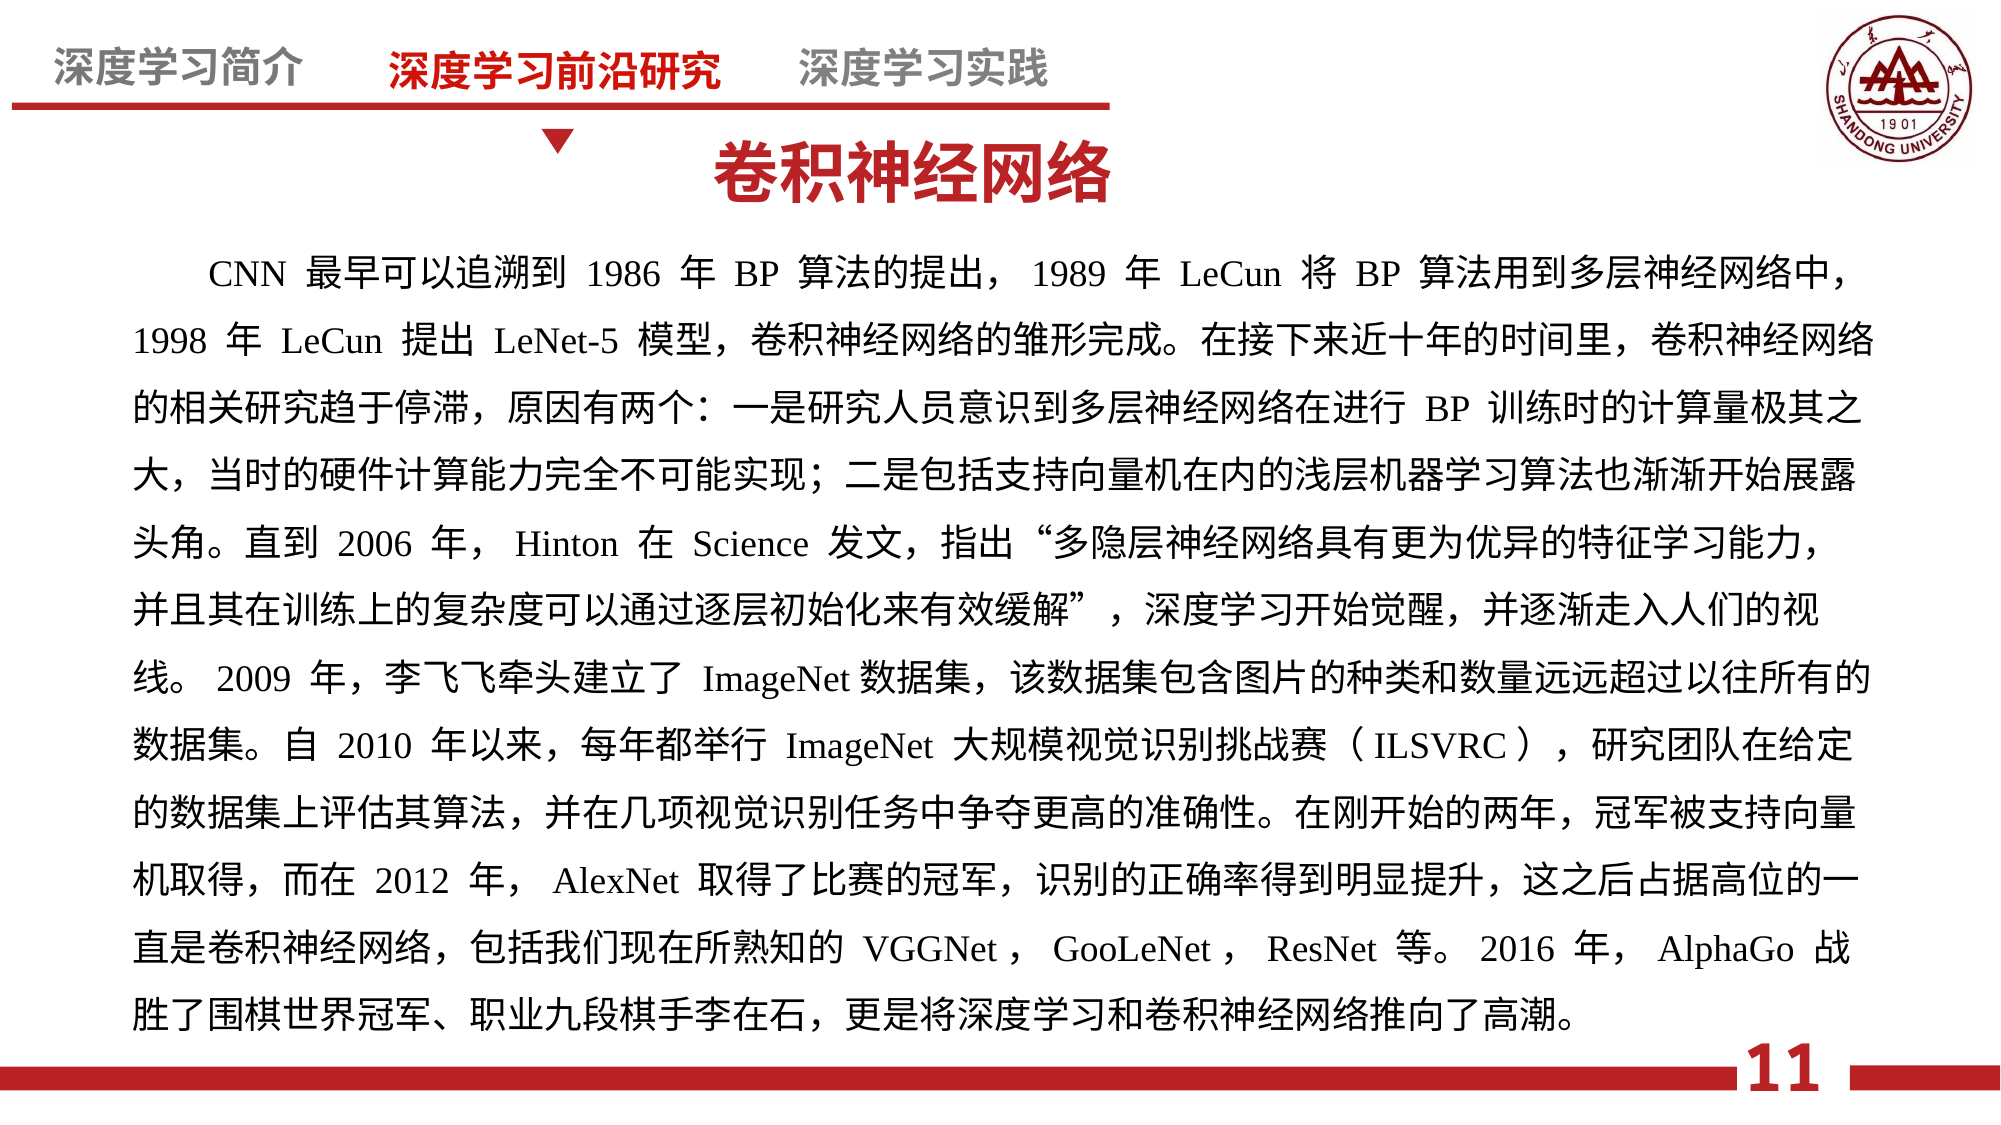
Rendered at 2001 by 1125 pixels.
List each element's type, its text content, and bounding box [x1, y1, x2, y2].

text_box 卷积神经网络 [698, 122, 1129, 218]
text_box CNN 最早可以追溯到 1986 年 BP 算法的提出，1989 年 LeCun 将 BP 算法用到多层神经网络中，1998 年 LeCun 提出 LeNet-5 模型，卷积神经网络的雏形完成。在接下来近十年的时间里，卷积神经网络的相关研究趋于停滞，原因有两个：一是研究人员意识到多层神经网络在进行 BP 训练时的计算量极其之大，当时的硬件计算能力完全不可能实现；二是包括支持向量机在内的浅层机器学习算法也渐渐开始展露头角。直到 2006 年，Hinton 在 Science 发文，指出“多隐层神经网络具有更为优异的特征学习能力，并且其在训练上的复杂度可以通过逐层初始化来有效缓解”，深度学习开始觉醒，并逐渐走入人们的视线。2009 年，李飞飞牵头建立了 ImageNet数据集，该数据集包含图片的种类和数量远远超过以往所有的数据集。自 2010 年以来，每年都举行 ImageNet 大规模视觉识别挑战赛（ILSVRC），研究团队在给定的数据集上评估其算法，并在几项视觉识别任务中争夺更高的准确性。在刚开始的两年，冠军被支持向量机取得，而在 2012 年，AlexNet 取得了比赛的冠军，识别的正确率得到明显提升，这之后占据高位的一直是卷积神经网络，包括我们现在所熟知的 VGGNet，GooLeNet，ResNet 等。2016 年，AlphaGo 战胜了围棋世界冠军、职业九段棋手李在石，更是将深度学习和卷积神经网络推向了高潮。 [42, 218, 1891, 1044]
picture [1820, 9, 1977, 167]
